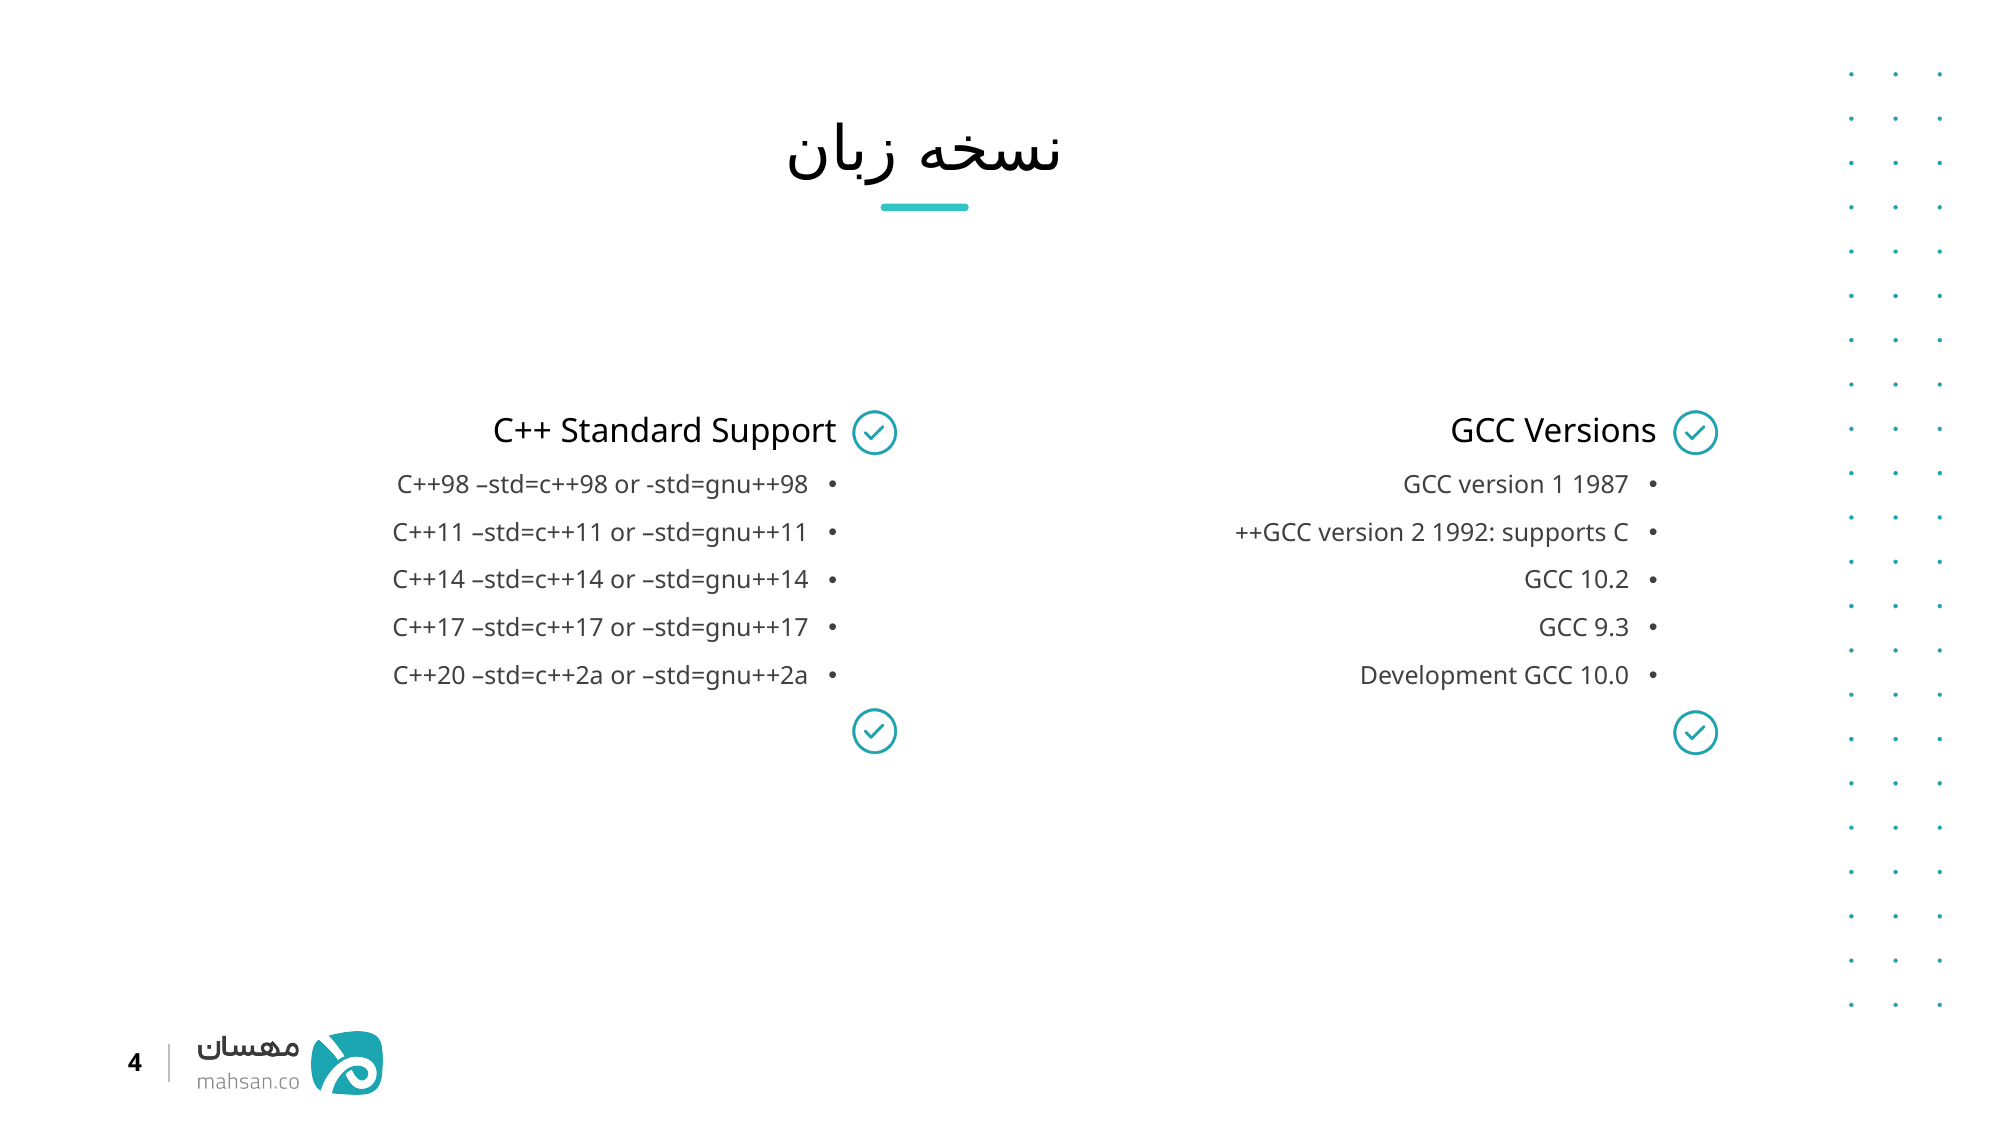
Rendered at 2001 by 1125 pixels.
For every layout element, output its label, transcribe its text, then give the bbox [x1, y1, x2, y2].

picture [198, 1031, 383, 1095]
picture [1673, 410, 1718, 455]
list GCC Versions [1109, 405, 1673, 463]
picture [1849, 72, 1942, 1007]
picture [1673, 710, 1718, 755]
list C++ Standard Support [289, 405, 852, 463]
picture [852, 708, 897, 754]
list نسخه زبان [572, 109, 1278, 204]
picture [852, 410, 897, 455]
list C++98 –std=c++98 or -std=gnu++98 C++11 –std=c++11 or –std=gnu++11 C++14 –std=c++14 or –std=gnu++14 C++17 –std=c++17 or –std=gnu++17 C++20 –std=c++2a or –std=gnu++2a [289, 464, 852, 632]
list GCC version 1 1987 GCC version 2 1992: supports C++ GCC 10.2 GCC 9.3 Development GCC 10.0 [1109, 464, 1673, 632]
slide_number 4 [81, 1033, 189, 1094]
